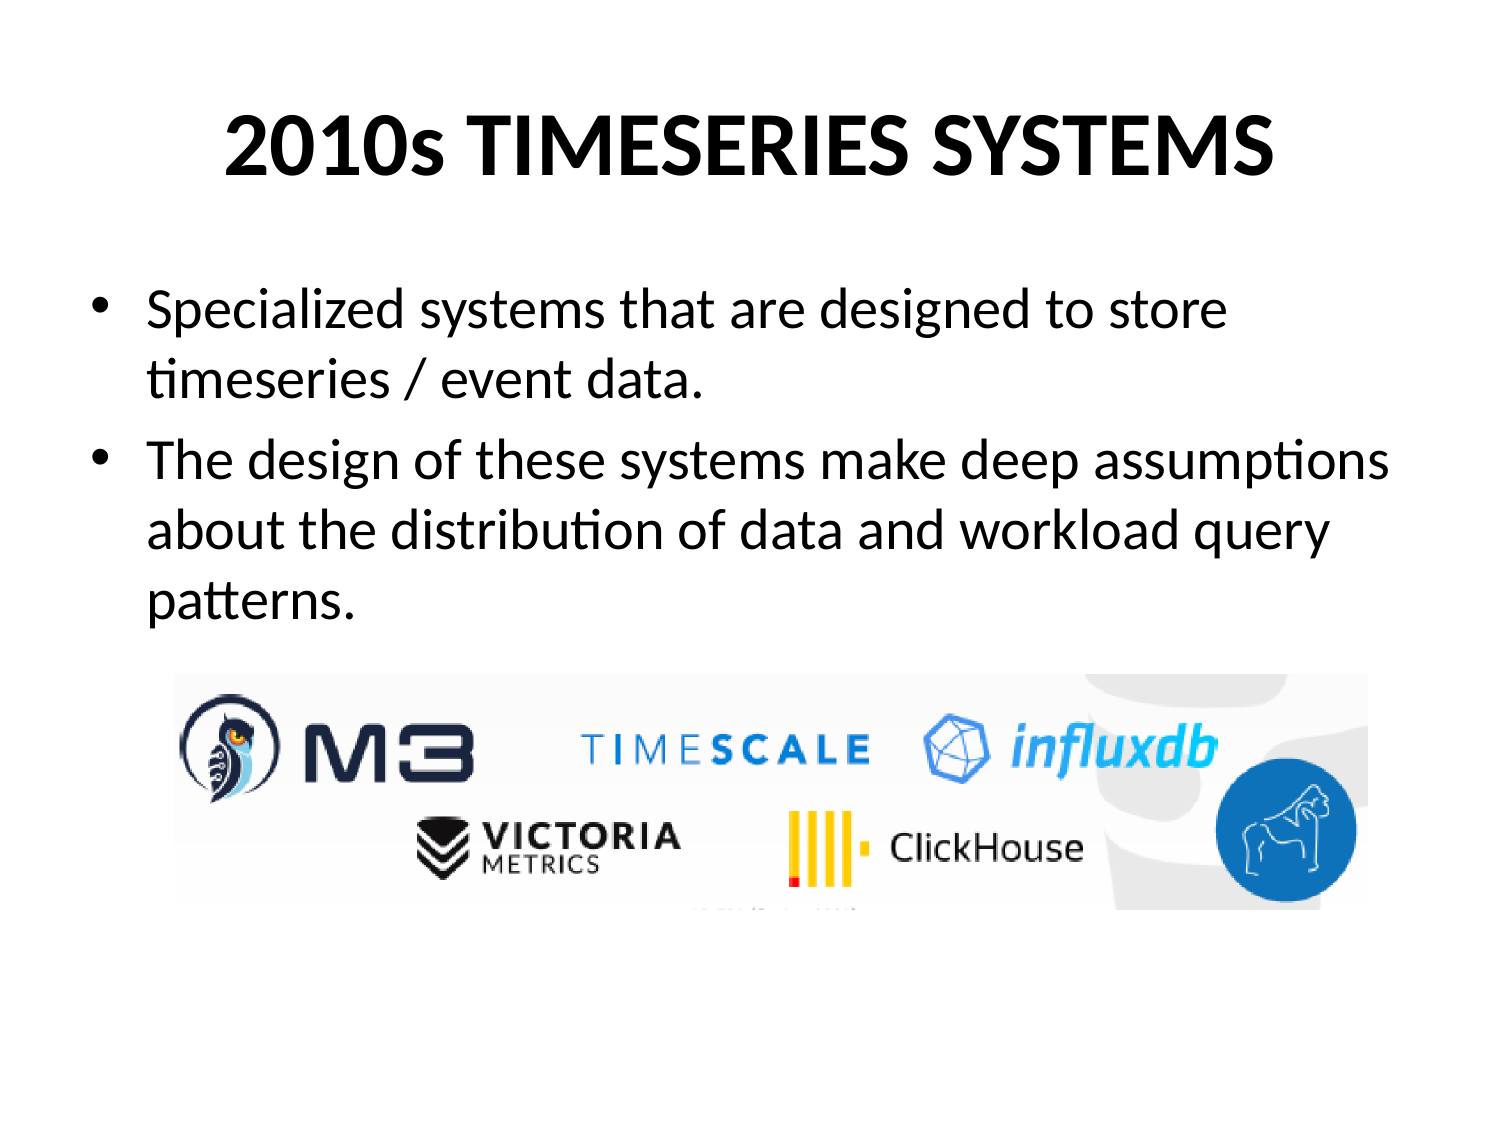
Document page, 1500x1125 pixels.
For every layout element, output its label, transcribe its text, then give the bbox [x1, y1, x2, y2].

list Specialized systems that are designed to store timeseries / event data. The design of these systems make deep assumptions about the distribution of data and workload query patterns. [75, 262, 1425, 1005]
title 2010s TIMESERIES SYSTEMS [75, 45, 1425, 233]
picture [174, 674, 1369, 910]
